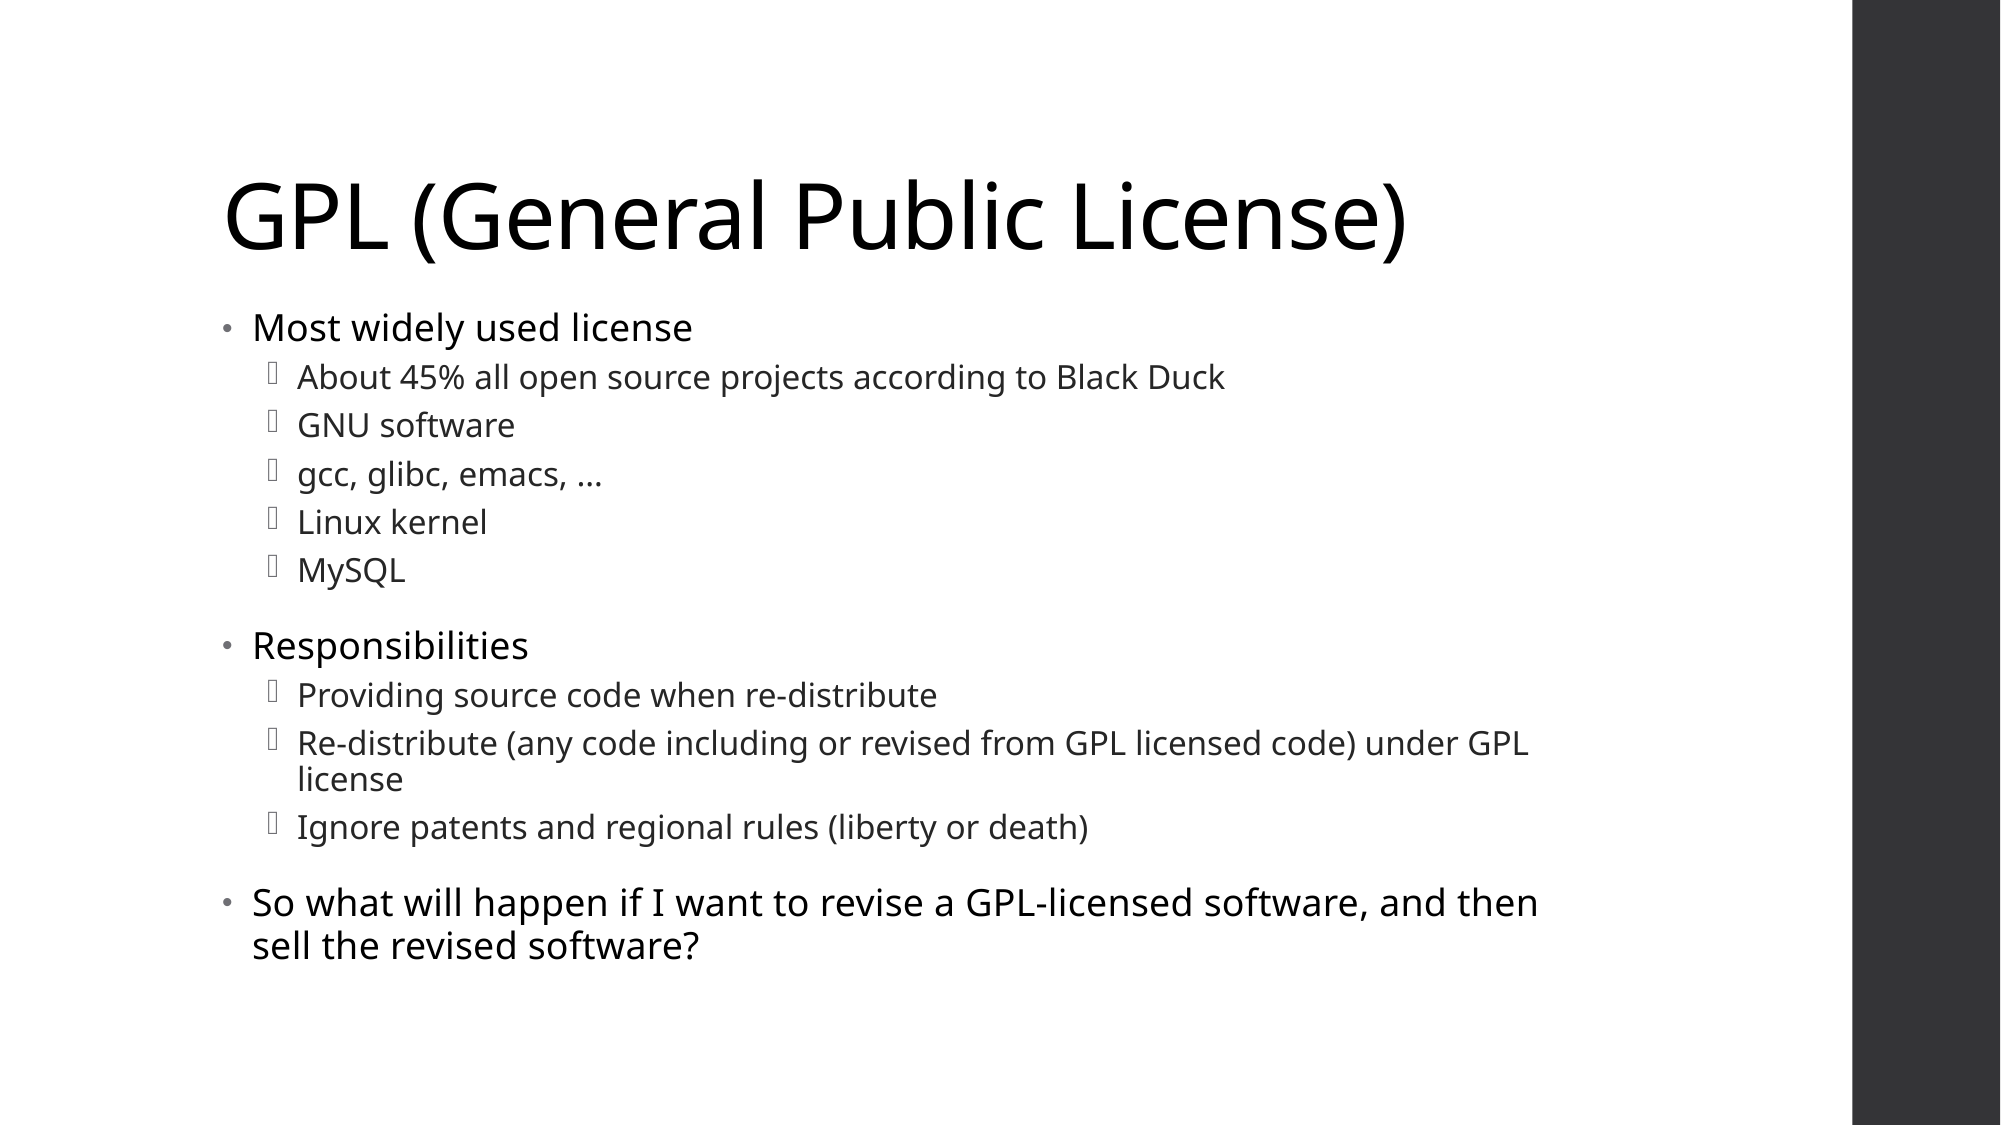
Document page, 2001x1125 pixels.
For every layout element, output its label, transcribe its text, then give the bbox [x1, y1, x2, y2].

list Most widely used license About 45% all open source projects according to Black Duck GNU software gcc, glibc, emacs, … Linux kernel MySQL Responsibilities Providing source code when re-distribute Re-distribute (any code including or revised from GPL licensed code) under GPL license Ignore patents and regional rules (liberty or death) So what will happen if I want to revise a GPL-licensed software, and then sell the revised software? [206, 299, 1617, 1014]
title GPL (General Public License) [206, 60, 1797, 278]
